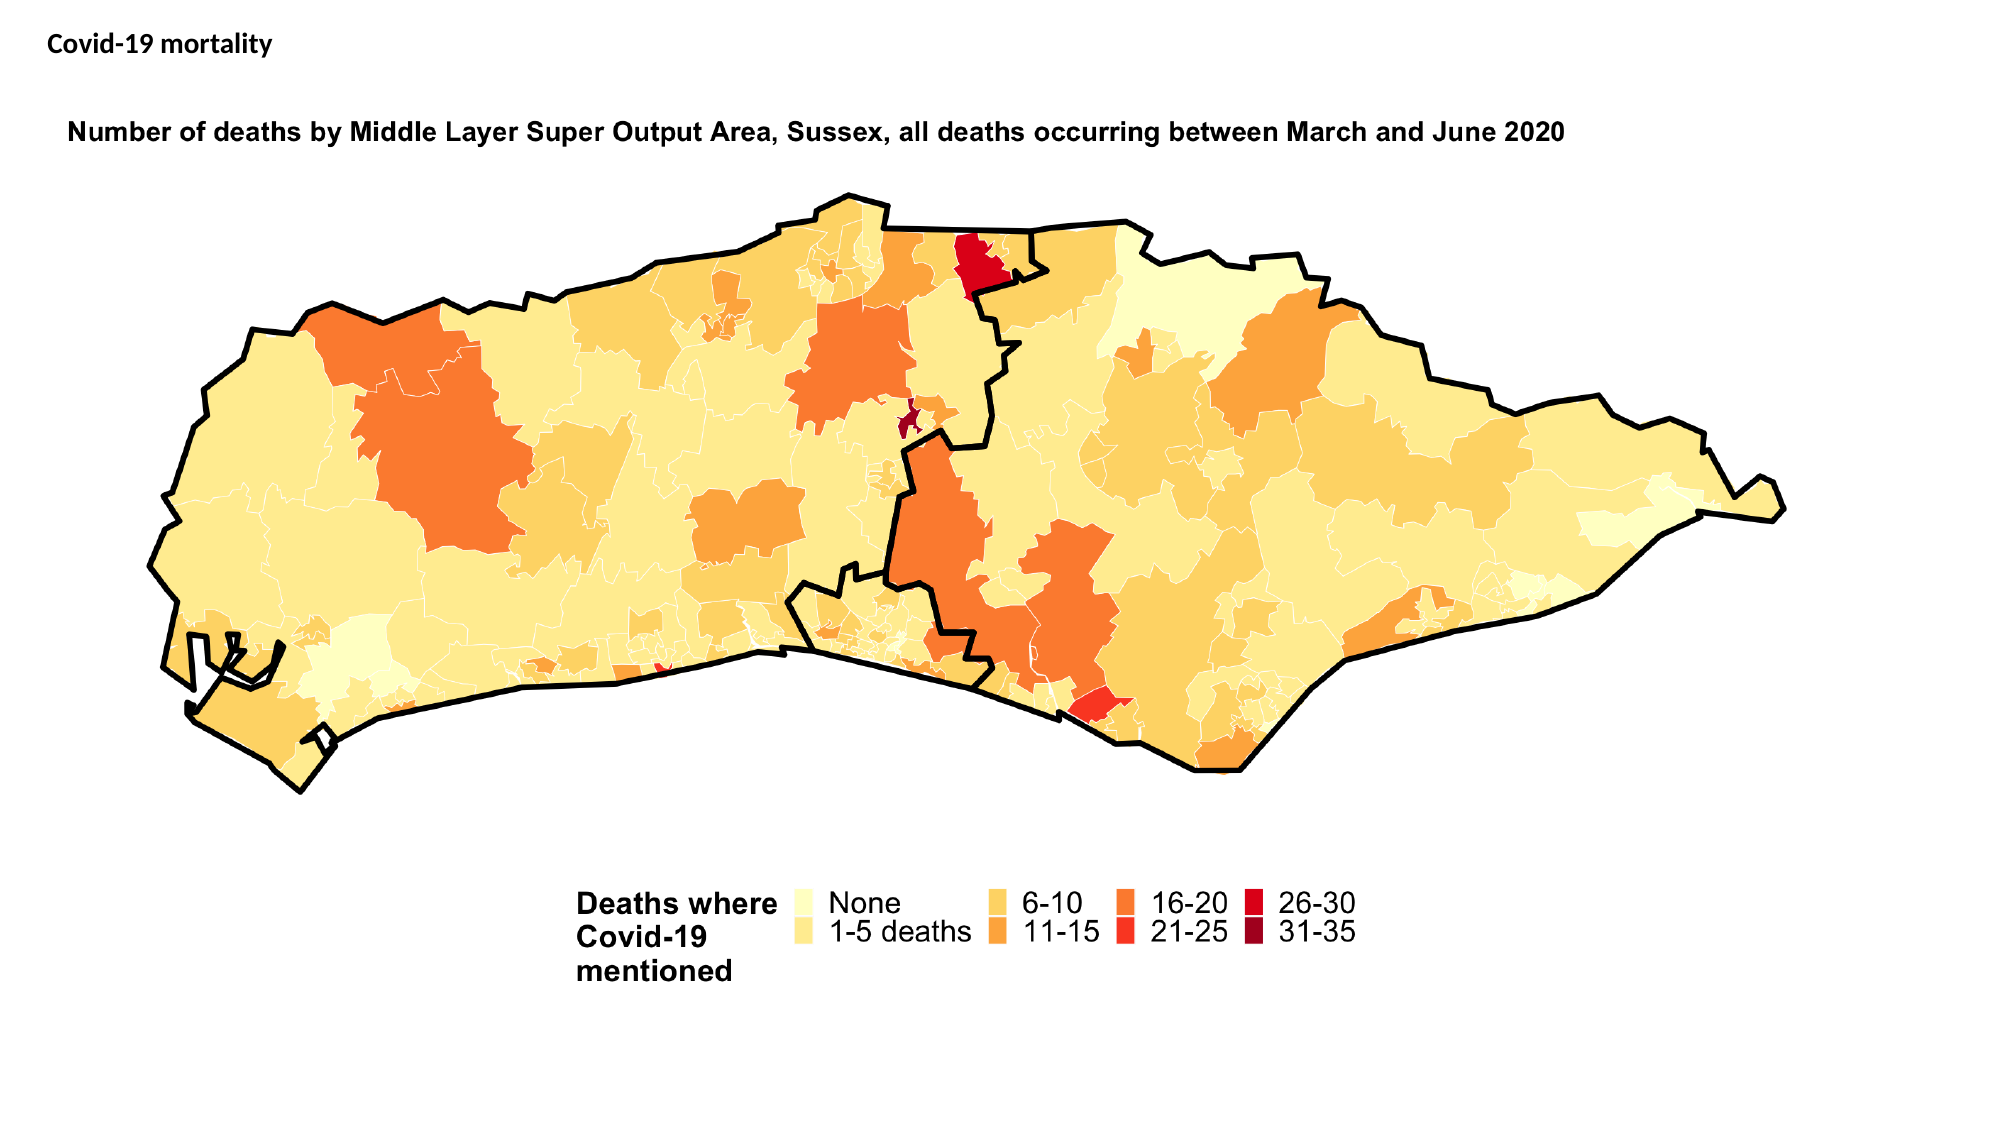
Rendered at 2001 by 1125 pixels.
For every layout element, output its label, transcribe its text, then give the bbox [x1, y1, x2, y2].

text_box Covid-19 mortality [32, 16, 289, 67]
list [39, 47, 1884, 1076]
